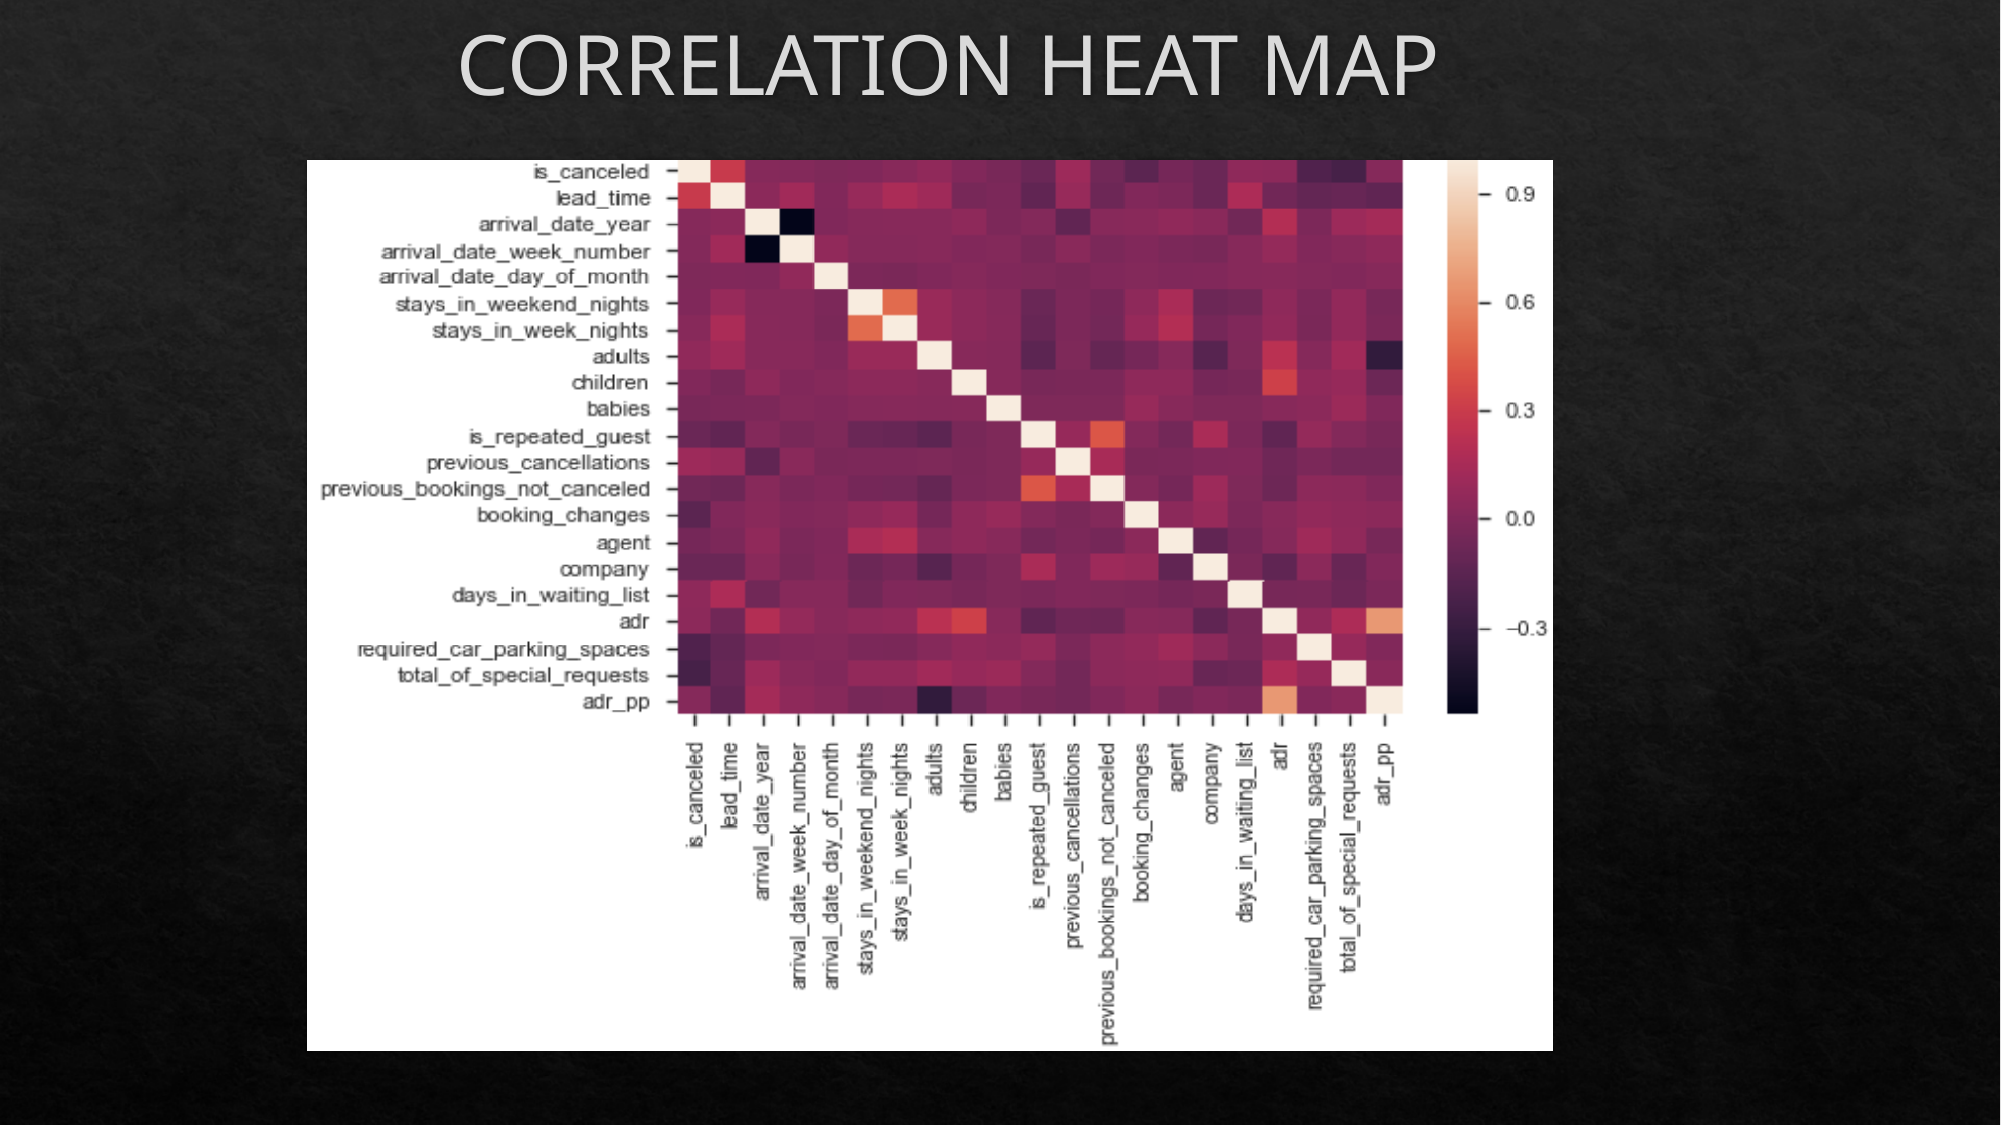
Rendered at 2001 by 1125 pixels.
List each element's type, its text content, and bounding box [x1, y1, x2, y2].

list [307, 159, 1553, 1051]
title CORRELATION HEAT MAP [99, 12, 1798, 125]
